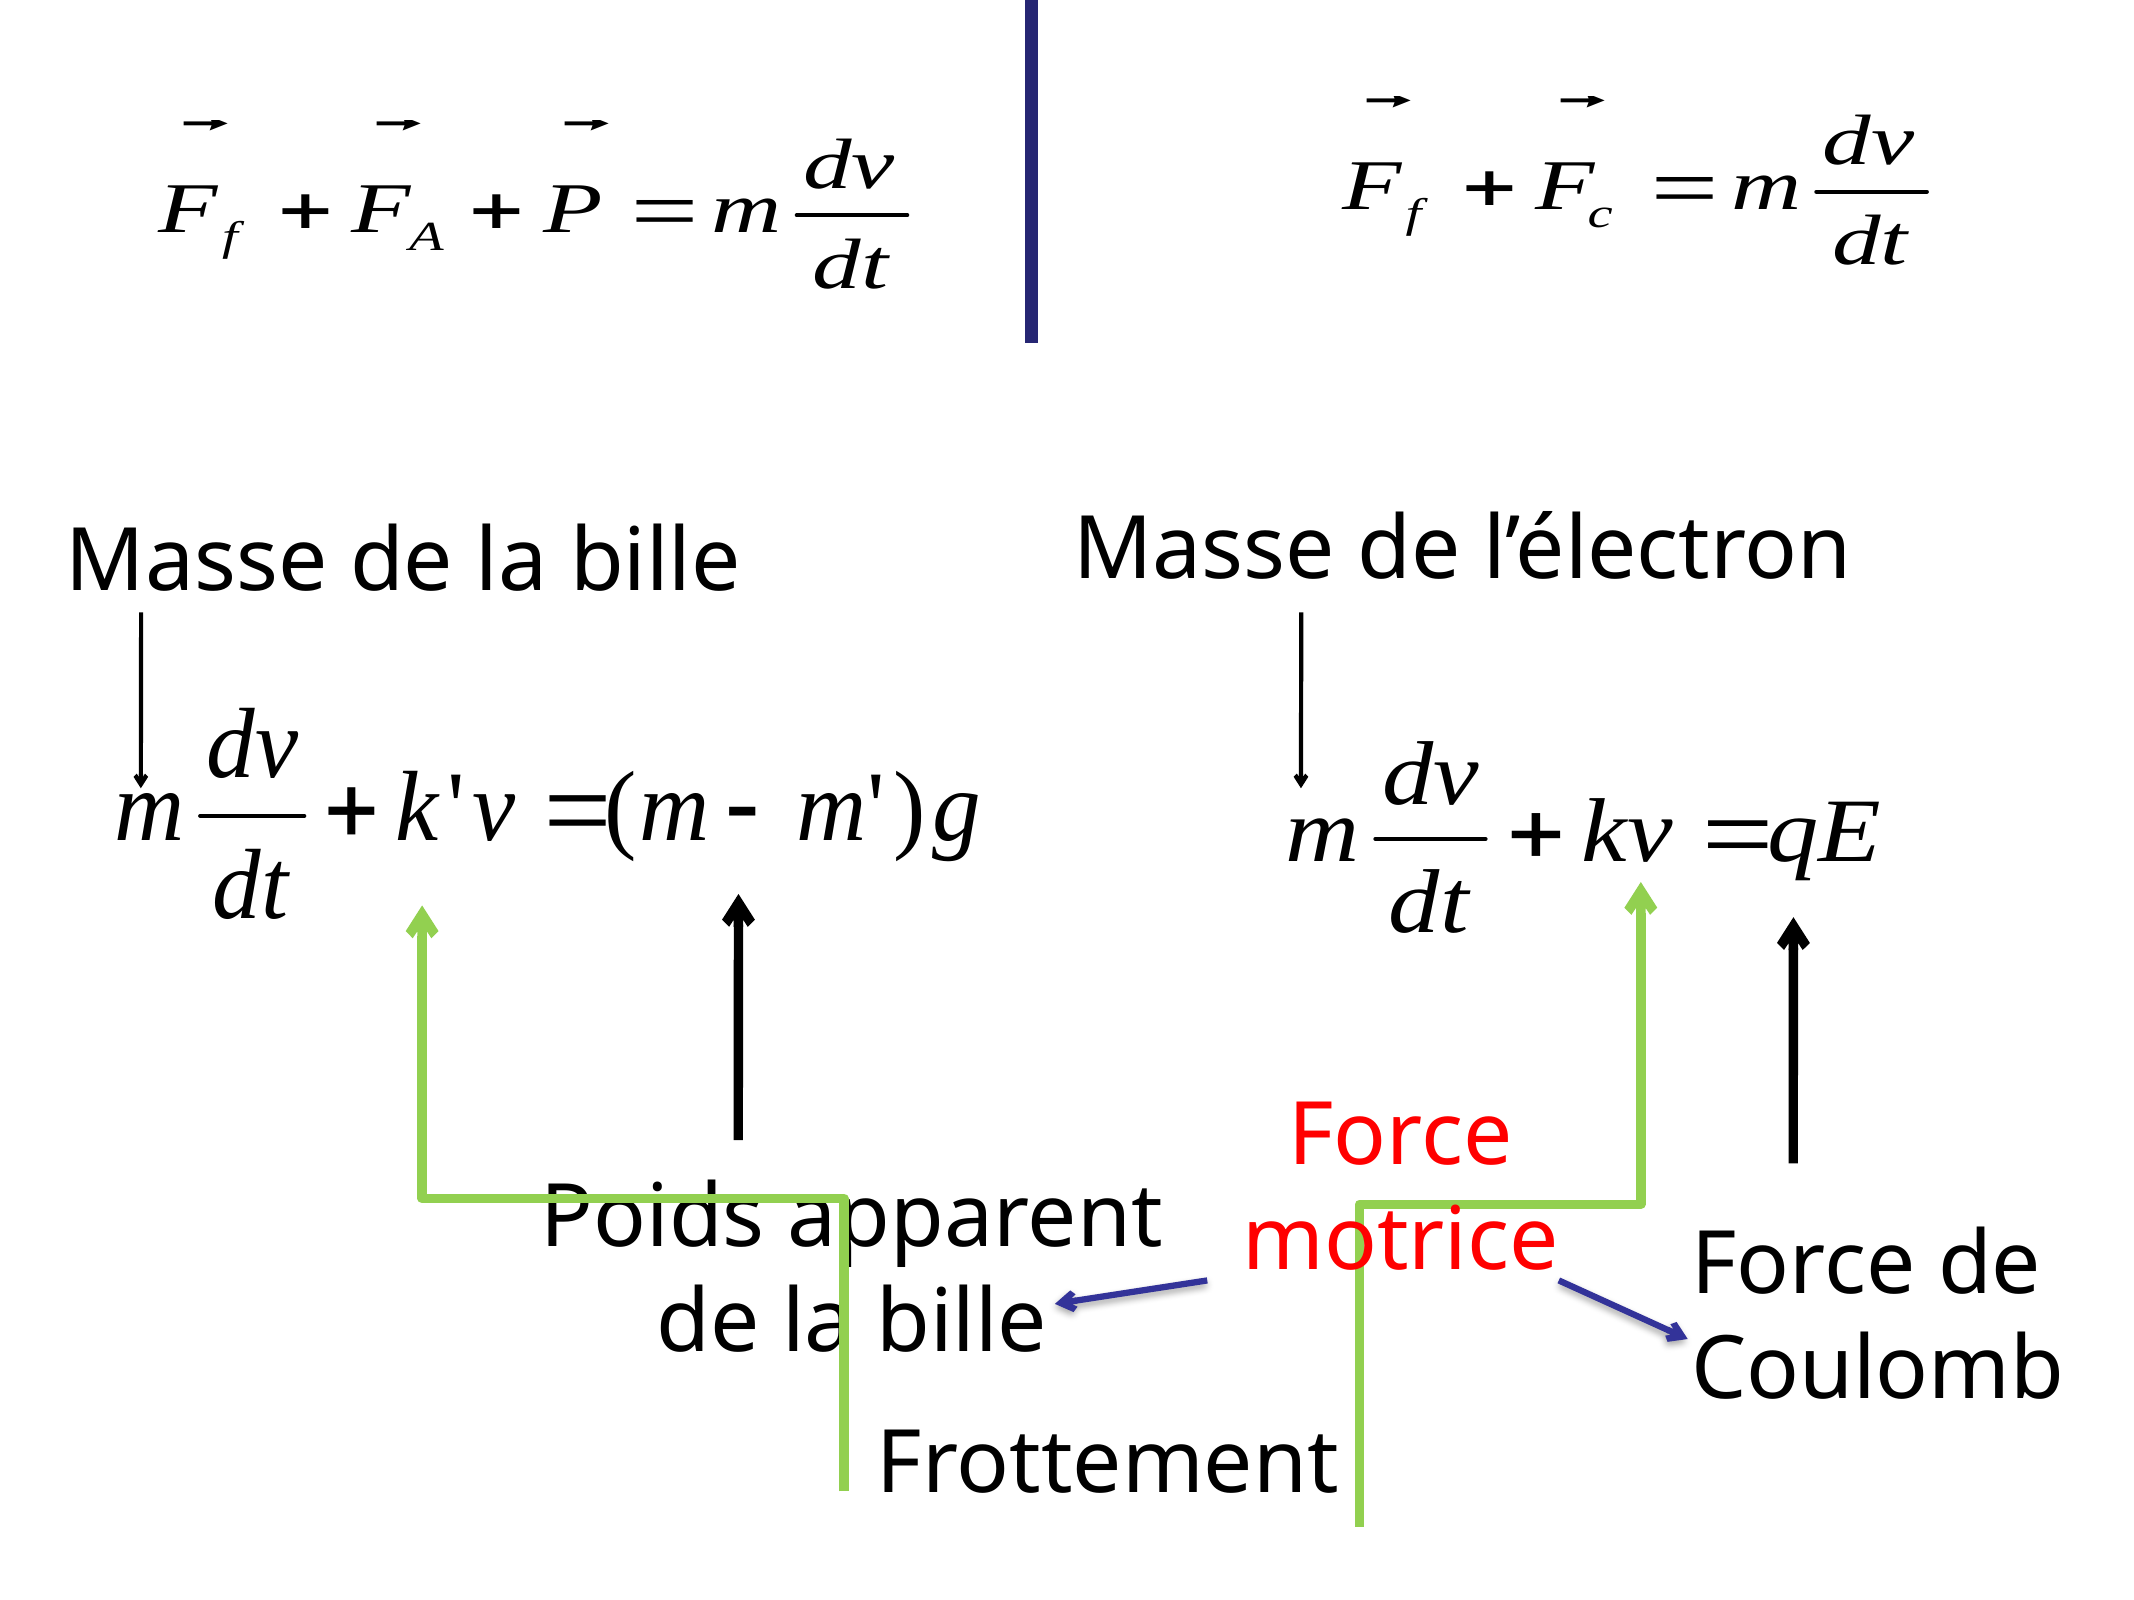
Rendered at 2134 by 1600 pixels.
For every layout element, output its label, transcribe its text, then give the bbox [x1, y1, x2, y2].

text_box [81, 682, 1006, 941]
text_box Masse de l’électron [1058, 483, 1867, 604]
text_box Frottement [862, 1397, 1354, 1518]
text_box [140, 120, 927, 305]
text_box Force de Coulomb [1676, 1198, 2080, 1424]
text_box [1324, 96, 1949, 281]
text_box Masse de la bille [51, 495, 756, 615]
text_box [339, 987, 927, 1410]
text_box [1177, 1063, 1823, 1346]
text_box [1558, 1280, 1689, 1340]
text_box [1054, 1280, 1208, 1305]
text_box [1250, 717, 1901, 953]
text_box Poids apparent de la bille [932, 1151, 1178, 1377]
